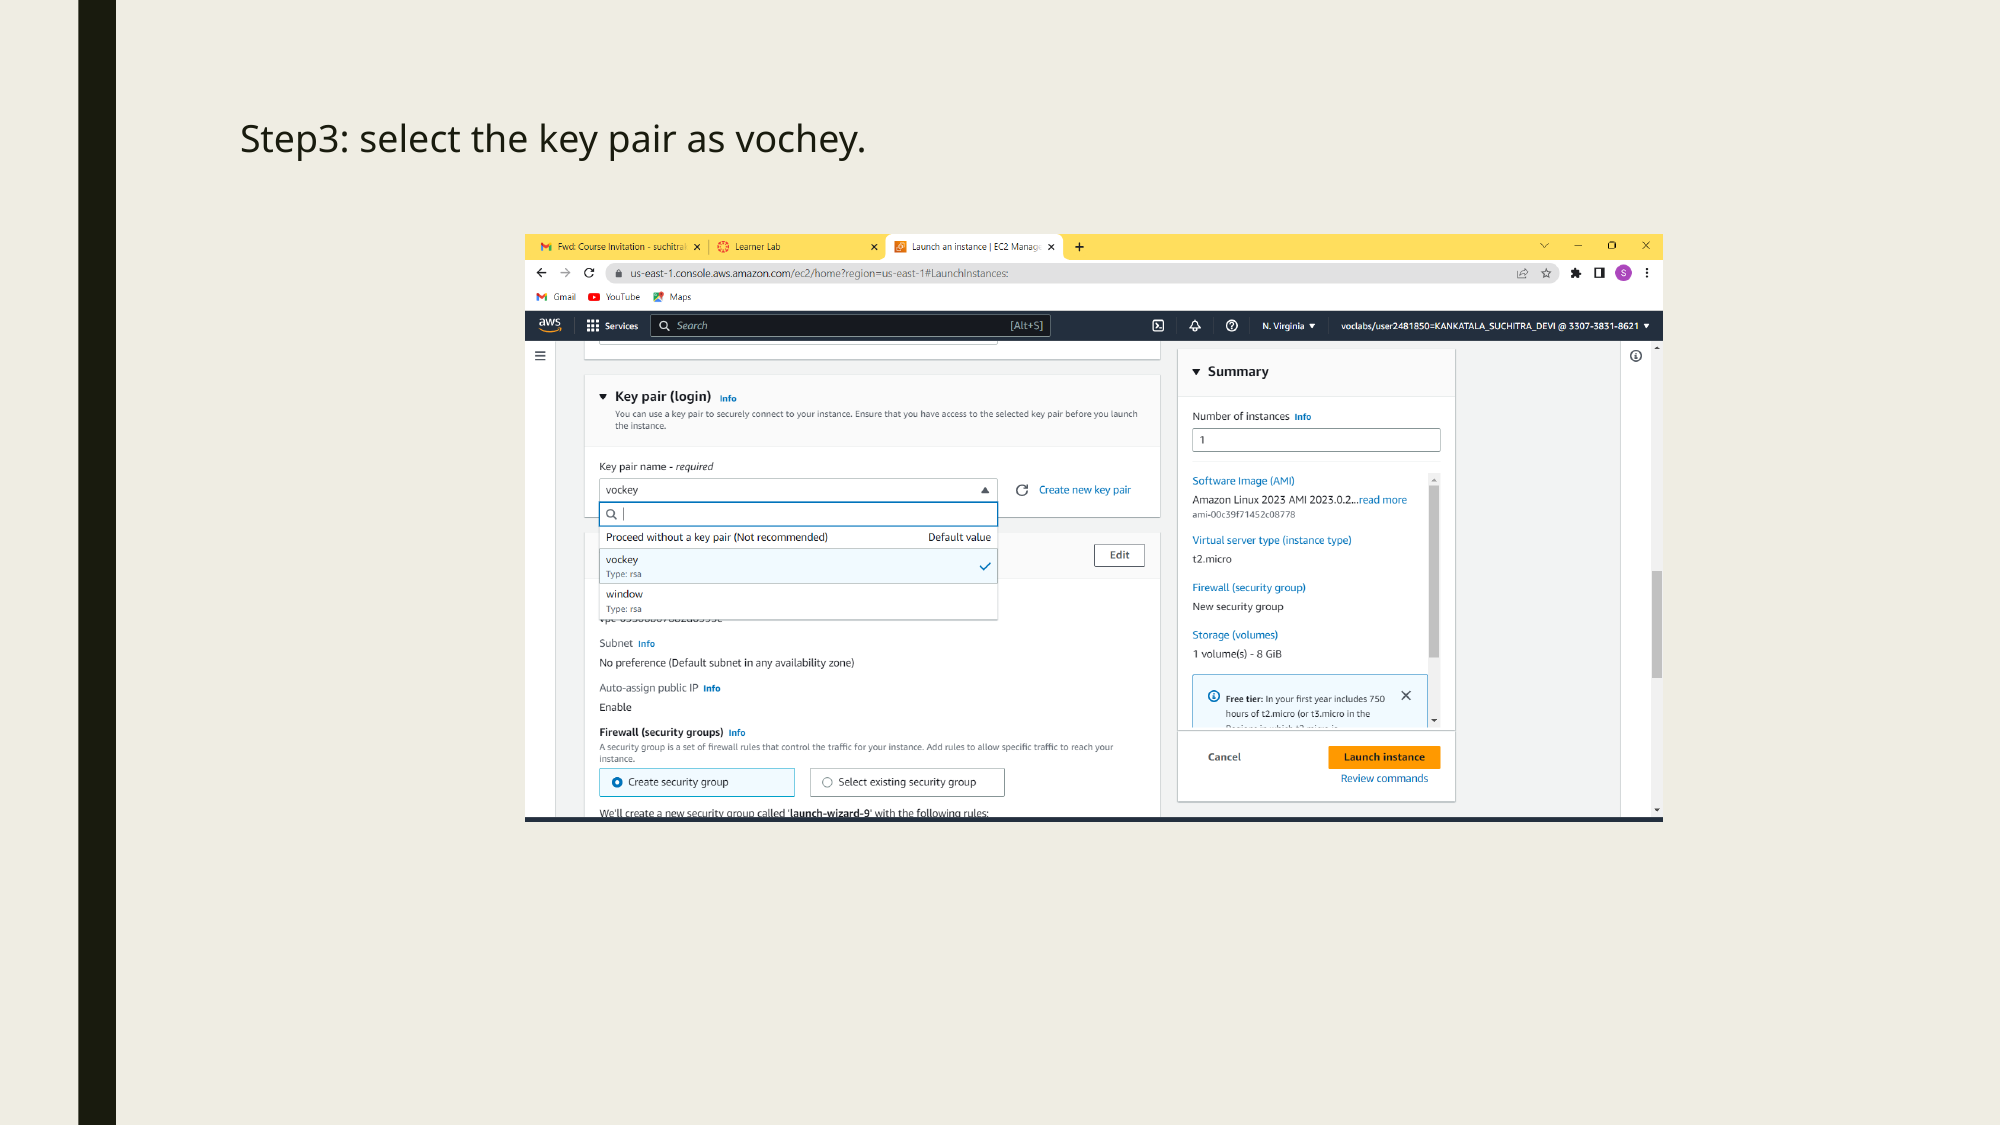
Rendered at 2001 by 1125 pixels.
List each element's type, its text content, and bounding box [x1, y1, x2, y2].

title Step3: select the key pair as vochey. [225, 112, 1800, 357]
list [525, 234, 1663, 822]
